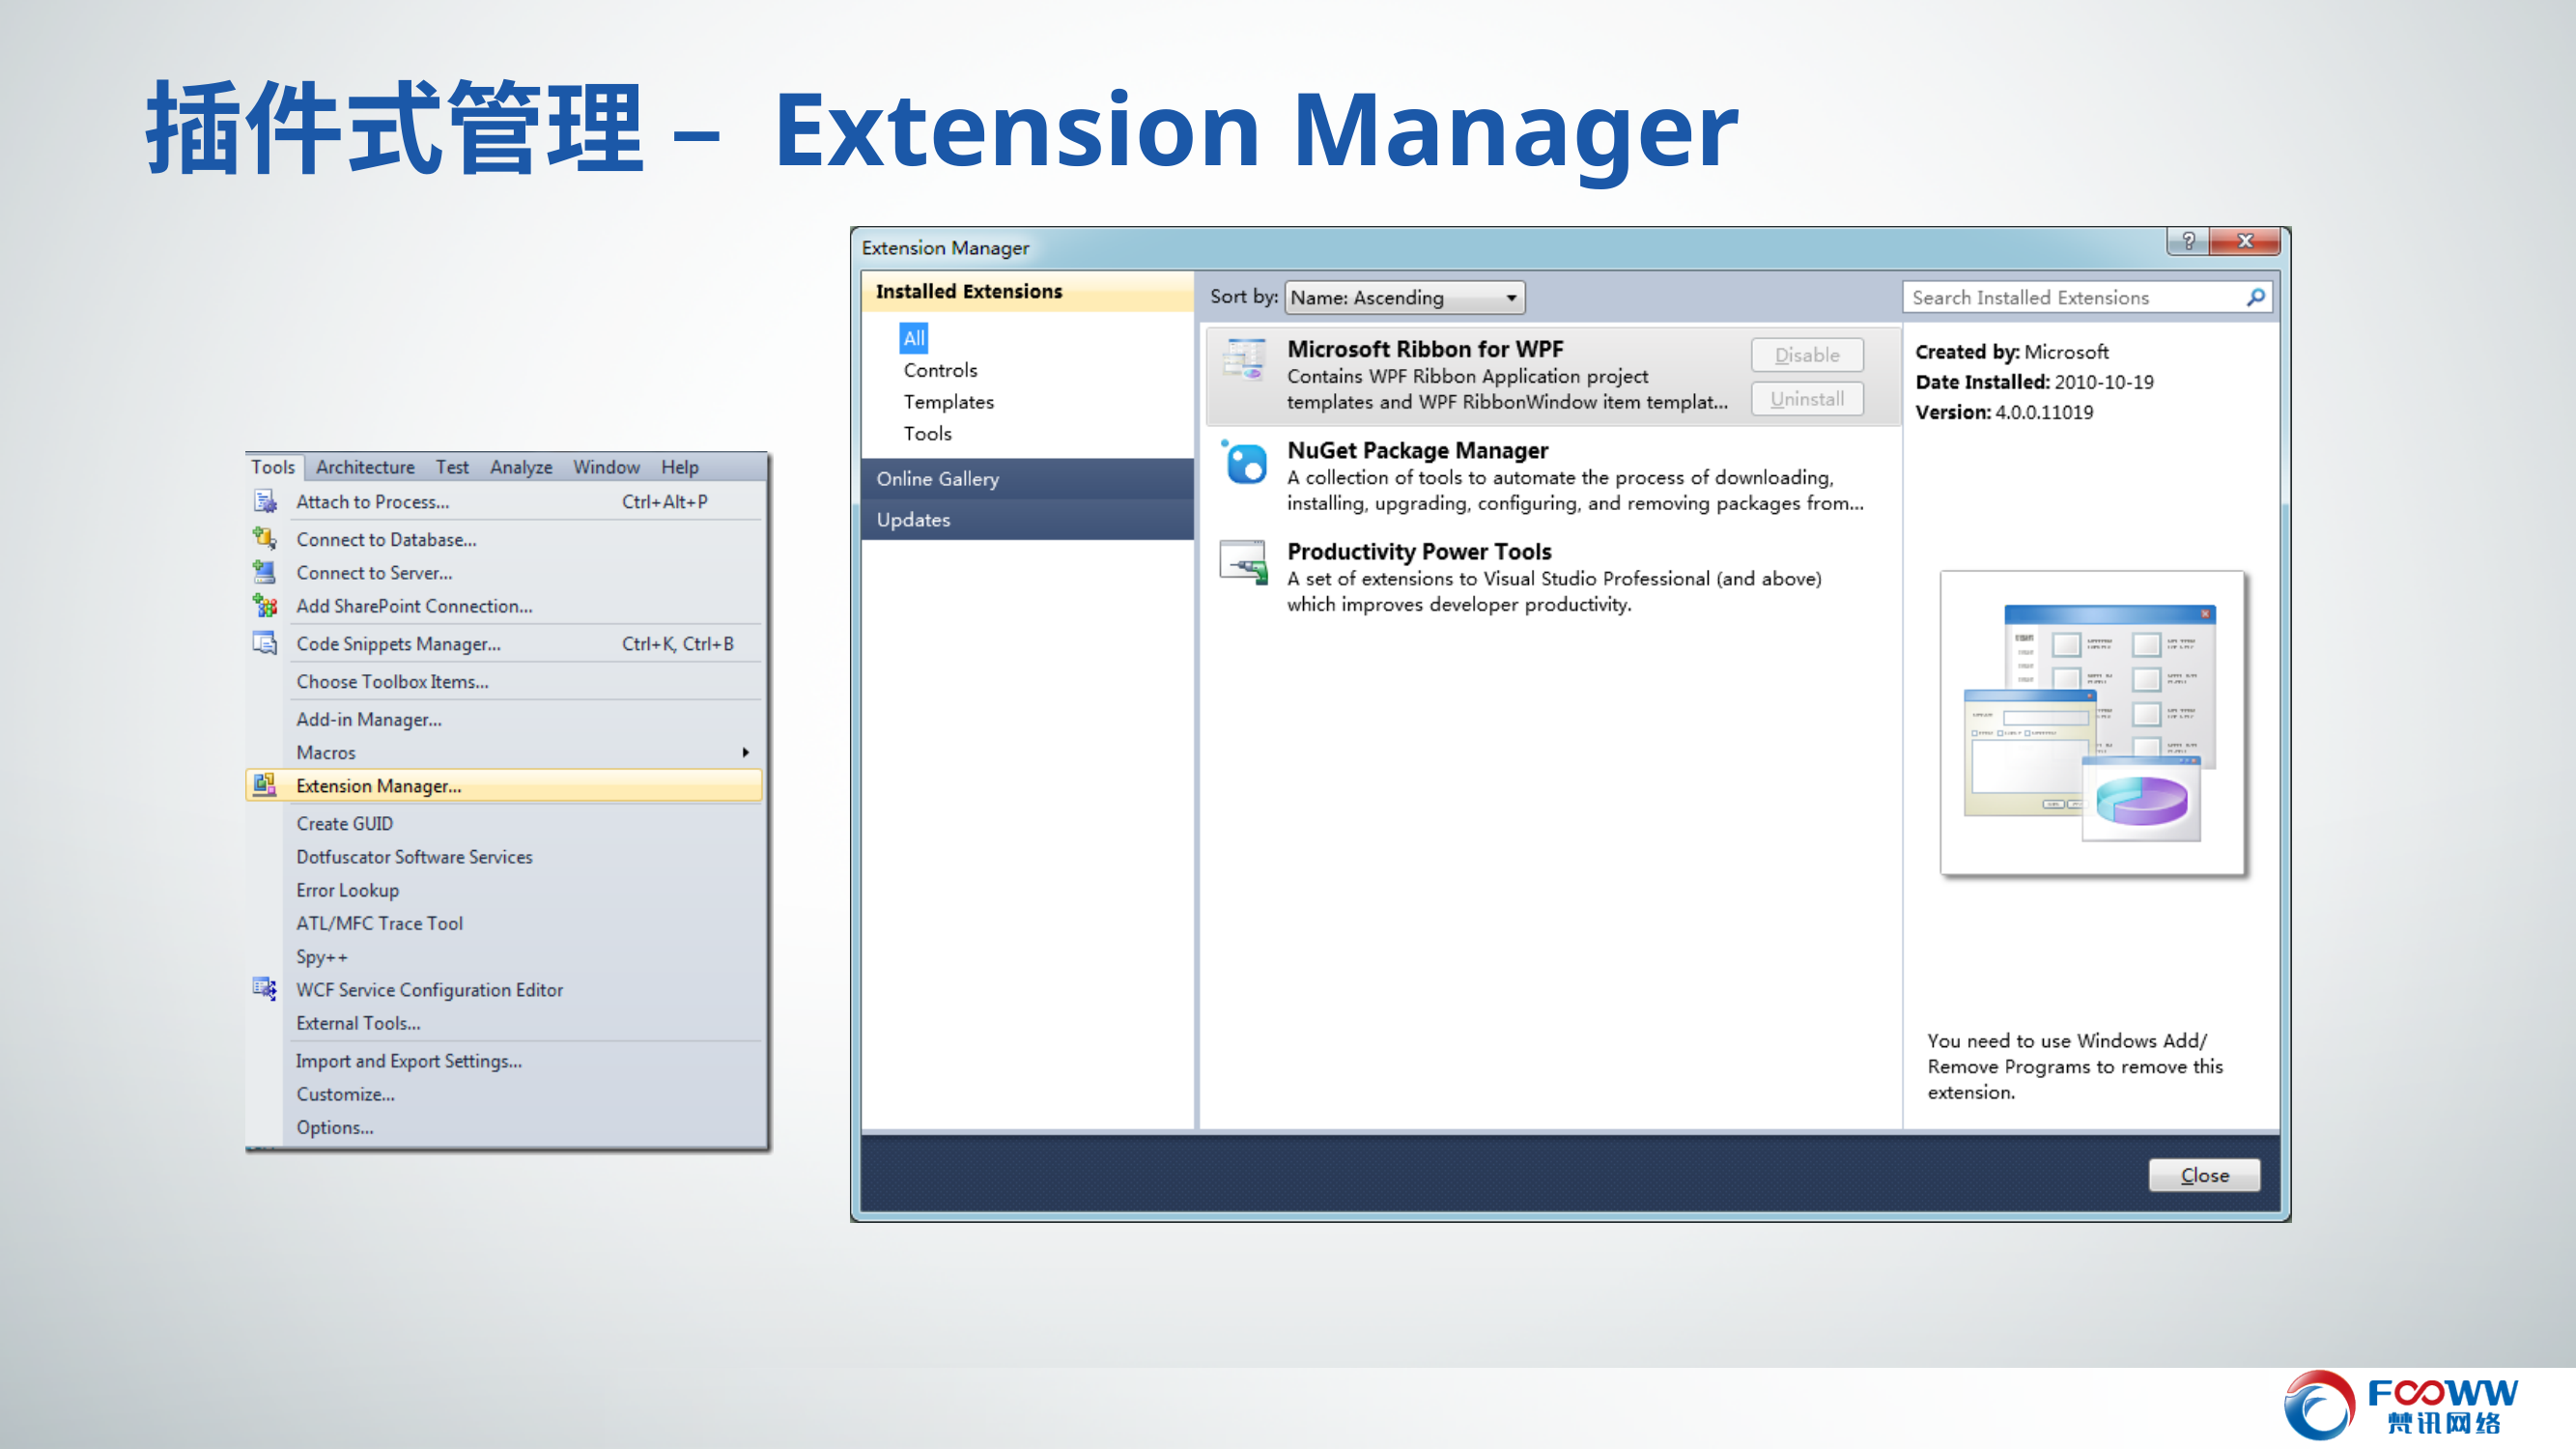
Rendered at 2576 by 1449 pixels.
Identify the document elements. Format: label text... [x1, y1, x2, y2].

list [245, 451, 774, 1155]
picture [0, 0, 2576, 1449]
title 插件式管理 – Extension Manager [128, 58, 2448, 300]
